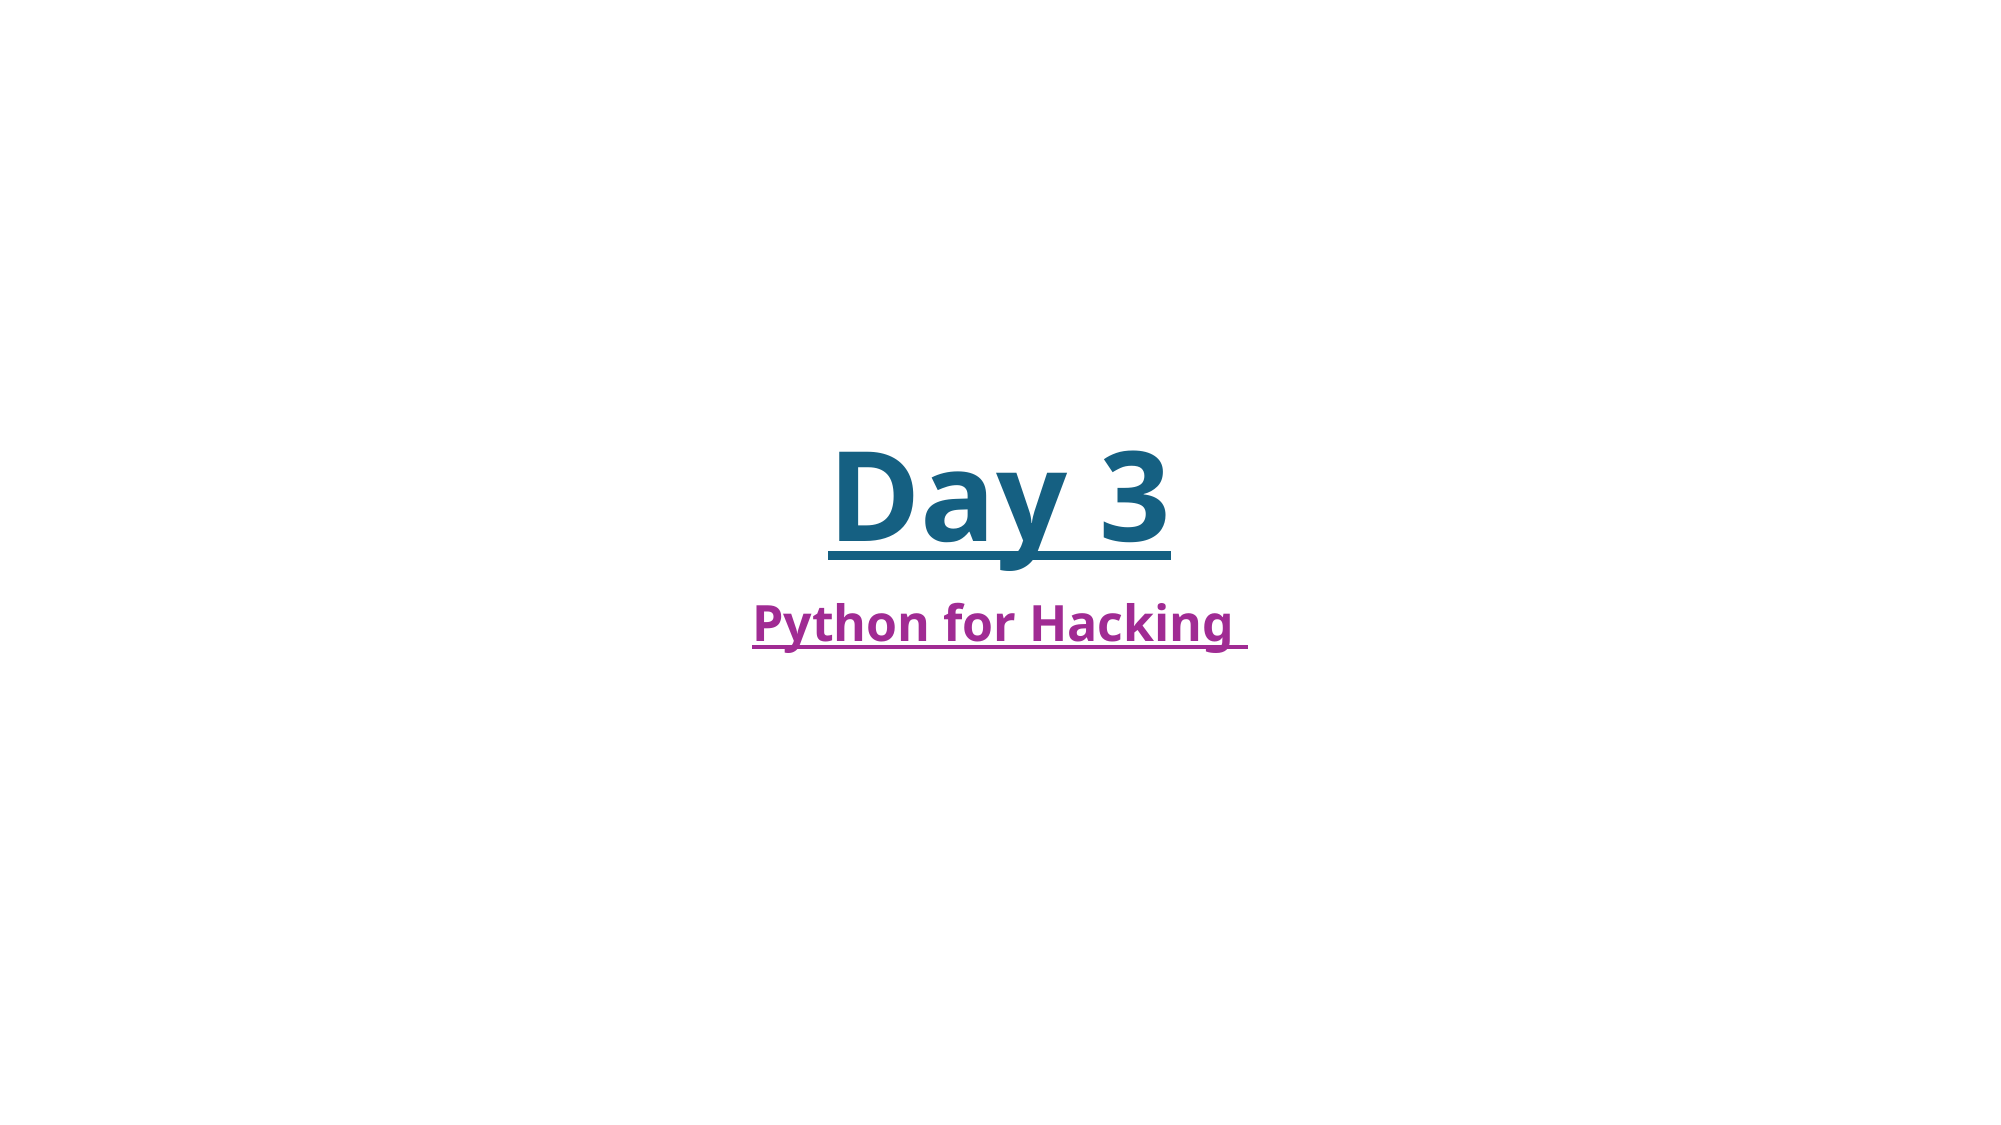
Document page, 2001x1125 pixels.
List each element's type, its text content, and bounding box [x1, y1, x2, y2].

title Day 3 [249, 184, 1750, 576]
subtitle Python for Hacking [249, 590, 1750, 863]
